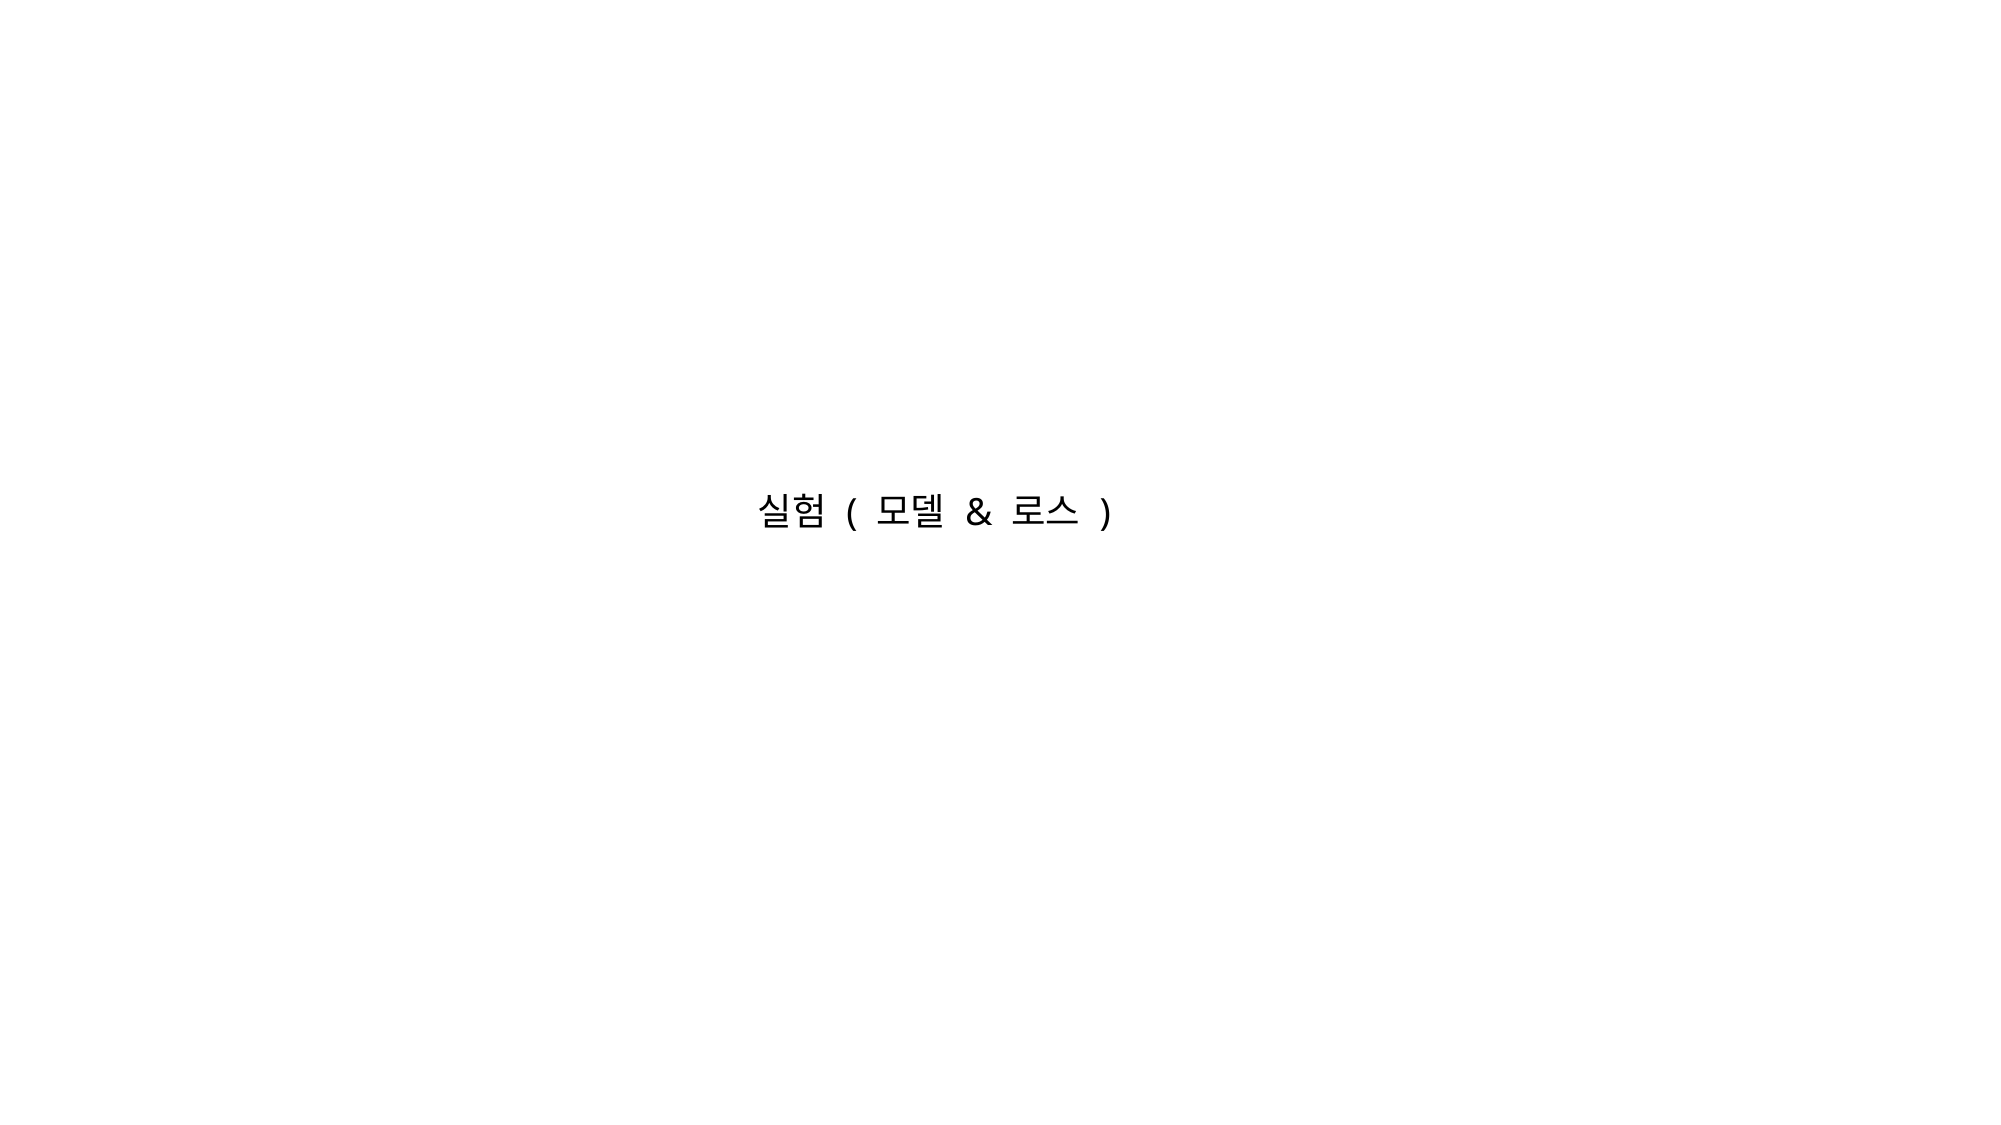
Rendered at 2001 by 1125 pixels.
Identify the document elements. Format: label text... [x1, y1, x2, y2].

text_box 실험 ( 모델 & 로스 ) [743, 480, 1126, 540]
